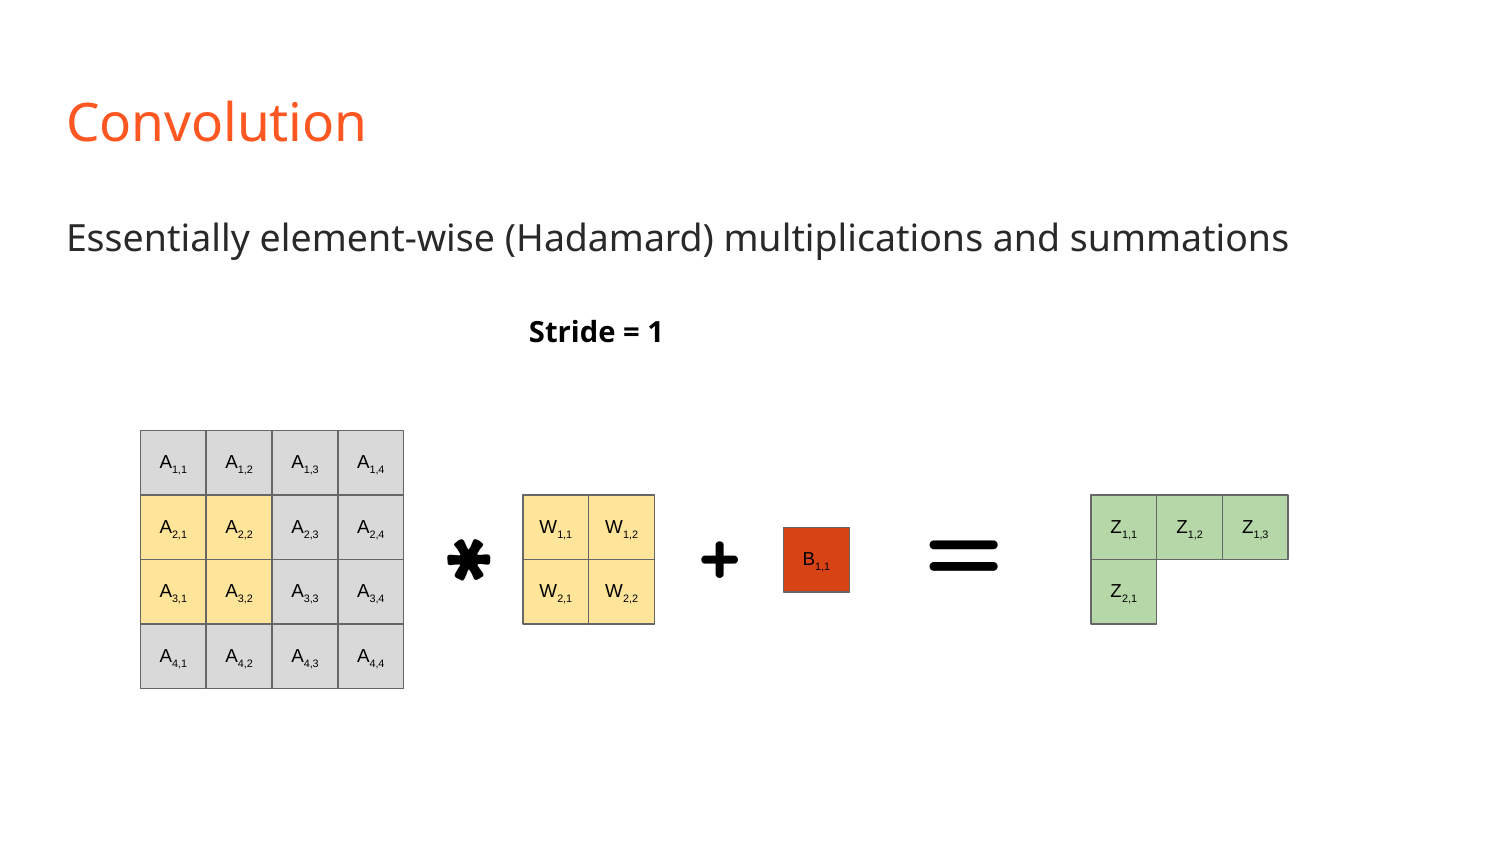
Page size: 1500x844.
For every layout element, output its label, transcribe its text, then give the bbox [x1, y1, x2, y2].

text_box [140, 430, 404, 689]
title Convolution [51, 72, 1449, 167]
picture [691, 532, 747, 587]
text_box Stride = 1 [513, 298, 811, 383]
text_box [522, 494, 655, 625]
picture [441, 533, 496, 586]
picture [925, 538, 1003, 573]
text_box B1,1 [783, 527, 850, 592]
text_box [1090, 494, 1289, 625]
list Essentially element-wise (Hadamard) multiplications and summations [51, 192, 1449, 332]
